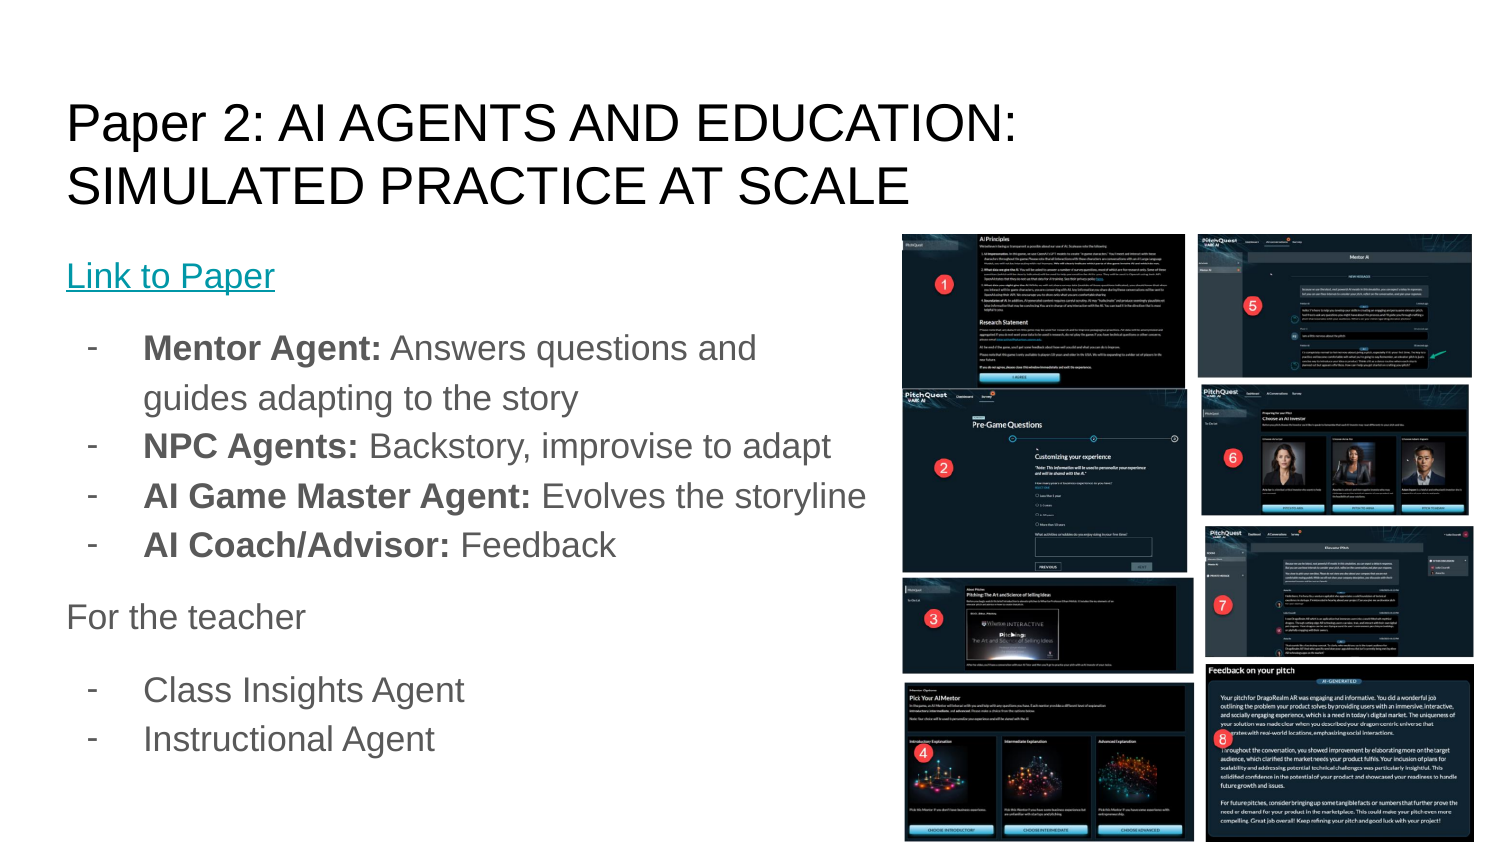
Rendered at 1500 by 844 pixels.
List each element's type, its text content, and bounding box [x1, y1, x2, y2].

list Link to Paper Mentor Agent: Answers questions and guides adapting to the story NPC Agents: Backstory, improvise to adapt AI Game Master Agent: Evolves the storyline AI Coach/Advisor: Feedback For the teacher Class Insights Agent Instructional Agent [51, 231, 884, 792]
title Paper 2: AI AGENTS AND EDUCATION: SIMULATED PRACTICE AT SCALE [51, 72, 1449, 232]
picture [897, 230, 1479, 844]
